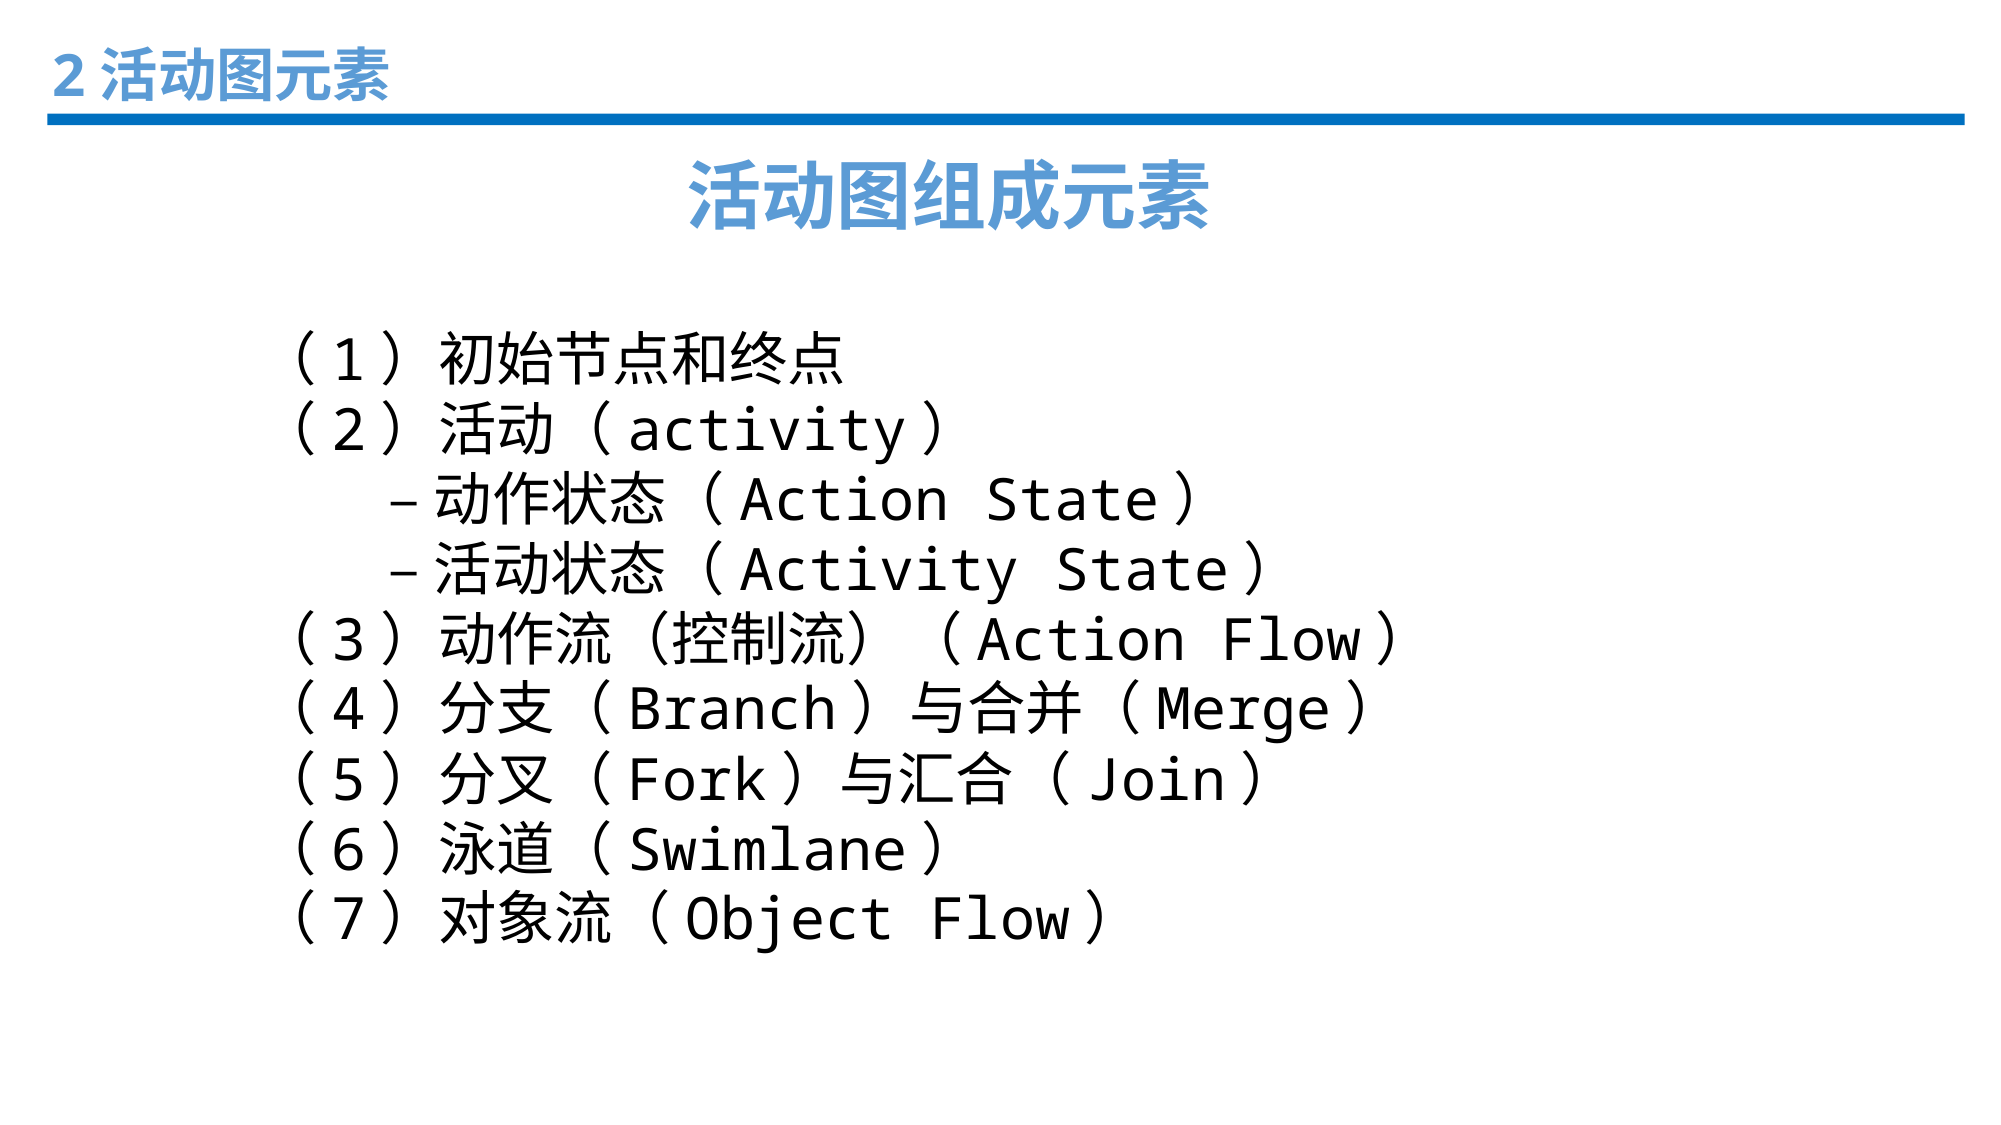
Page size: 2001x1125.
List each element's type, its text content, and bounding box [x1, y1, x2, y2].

text_box （1）初始节点和终点 （2）活动（activity） –动作状态（Action State） –活动状态（Activity State） （3）动作流（控制流）（Action Flow） （4）分支（Branch）与合并（Merge） （5）分叉（Fork）与汇合（Join） （6）泳道（Swimlane） （7）对象流（Object Flow） [244, 314, 1535, 959]
text_box 活动图组成元素 [672, 141, 1227, 247]
text_box 2活动图元素 [37, 30, 406, 116]
